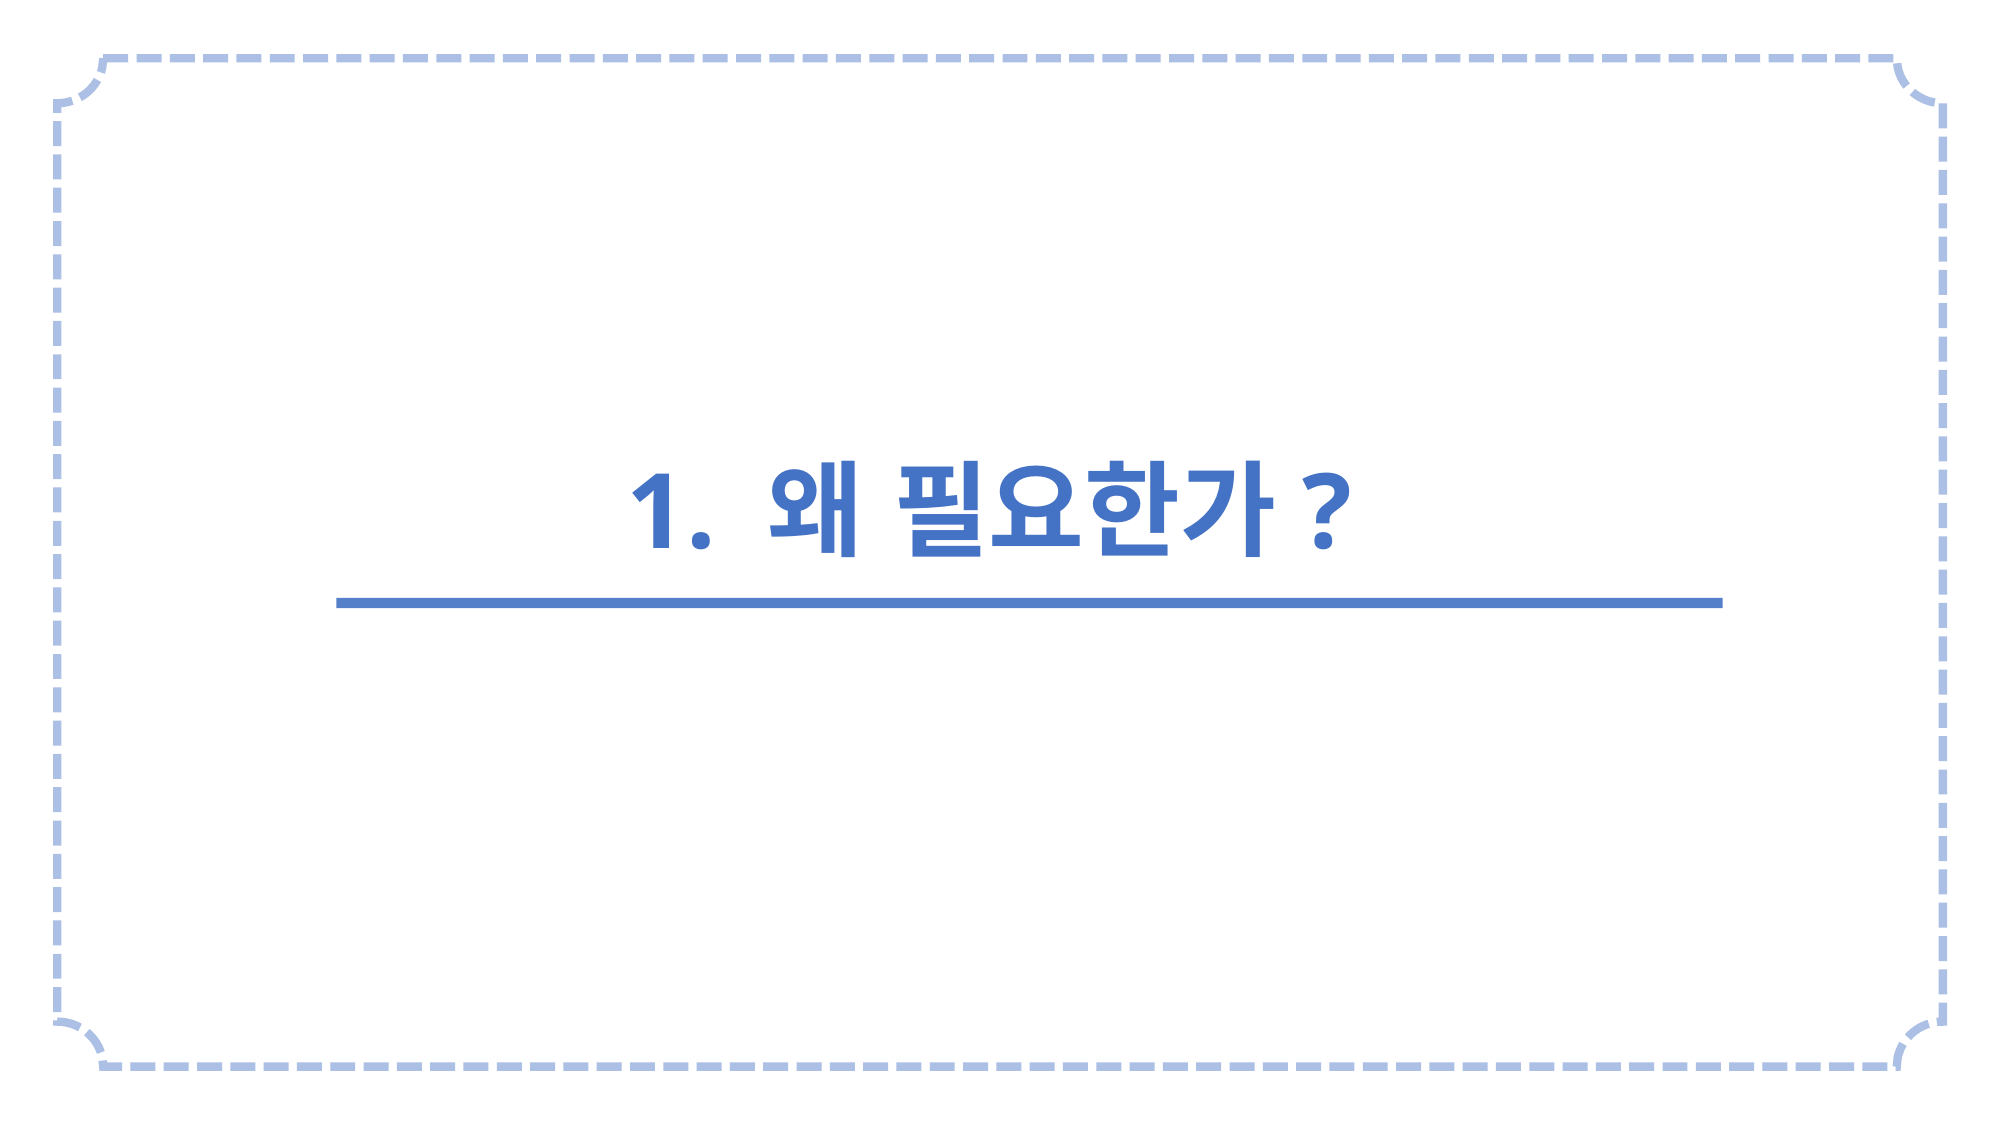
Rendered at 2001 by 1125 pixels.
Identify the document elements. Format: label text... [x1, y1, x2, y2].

text_box 1. 왜 필요한가? [611, 437, 1389, 577]
text_box [33, 32, 1967, 1093]
text_box [56, 57, 1944, 1068]
